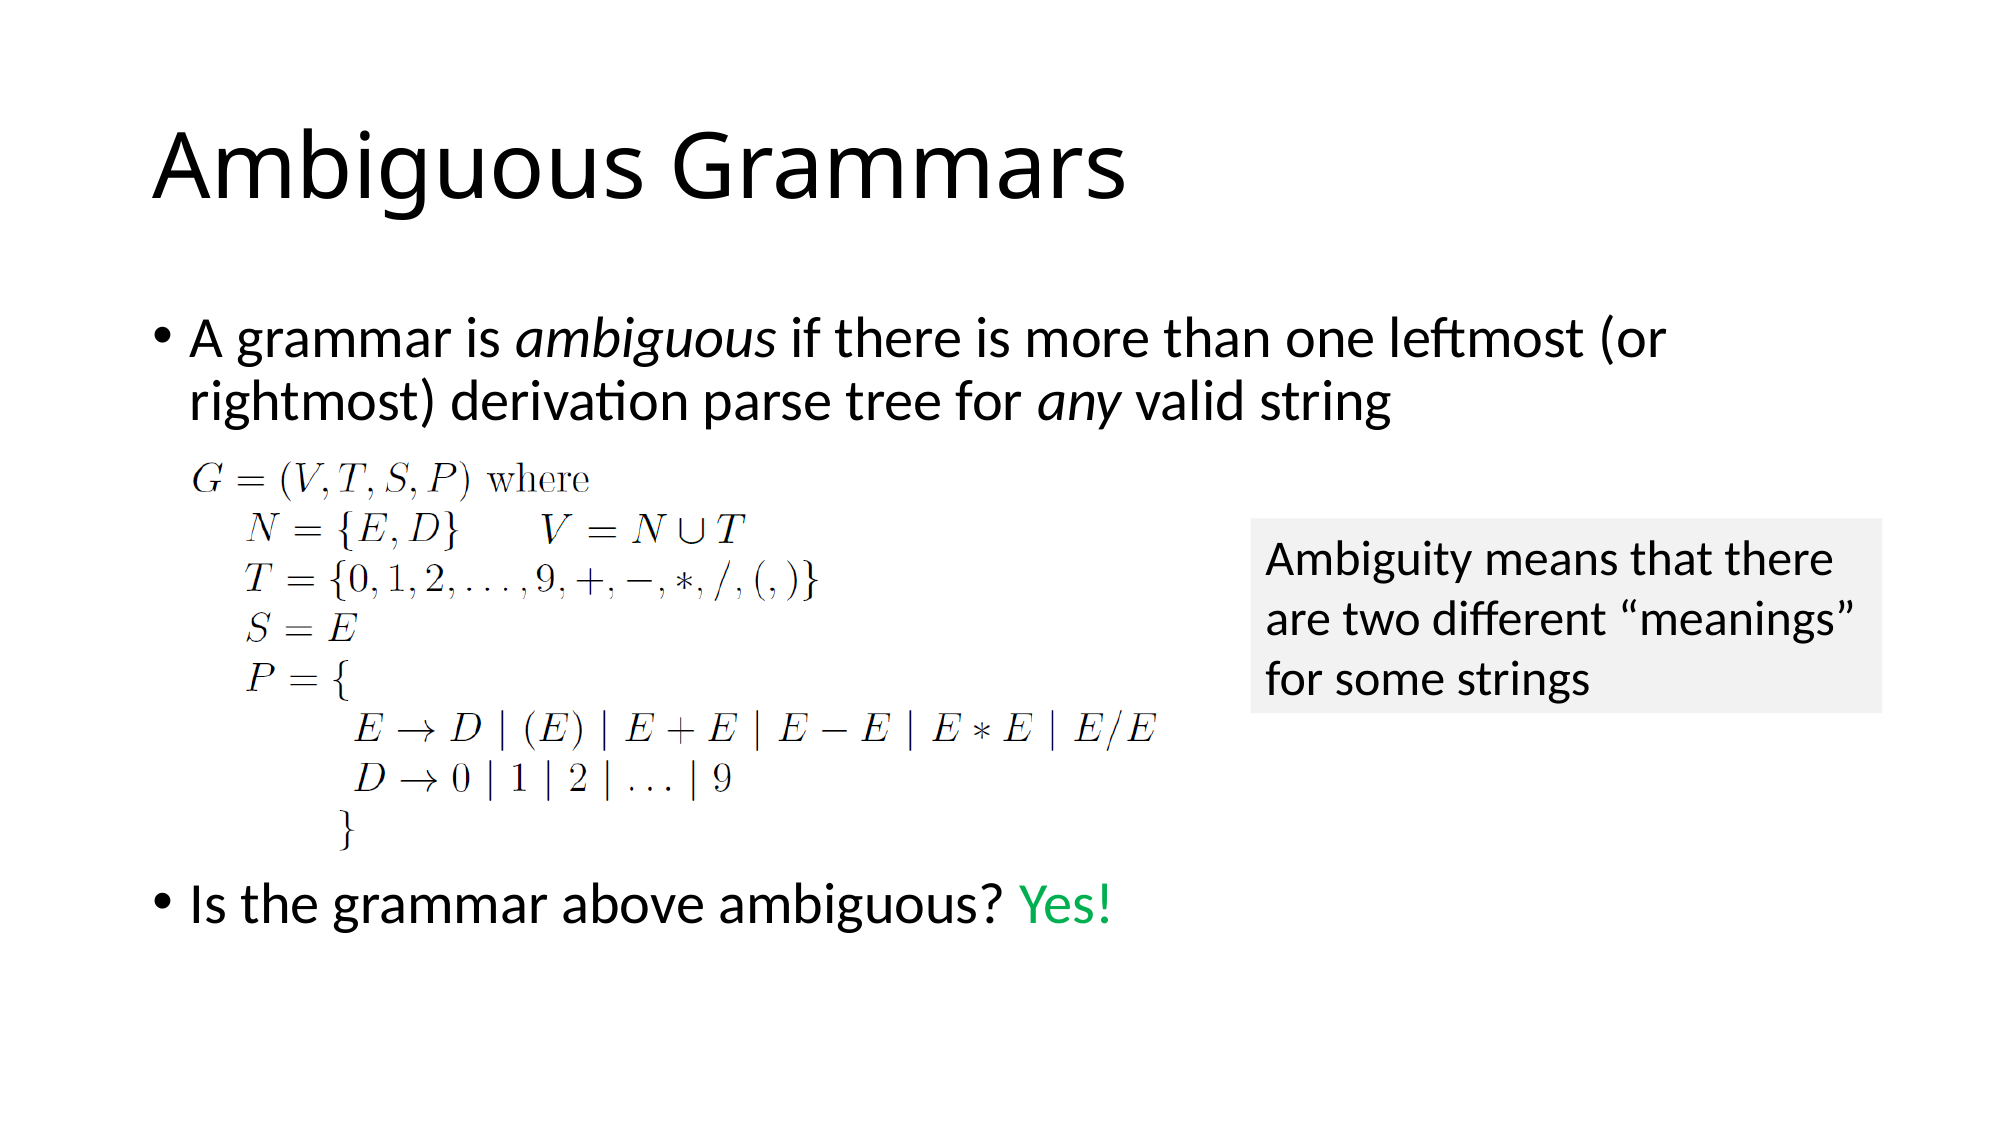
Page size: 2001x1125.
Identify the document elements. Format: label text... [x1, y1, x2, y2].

text_box Ambiguity means that there are two different “meanings” for some strings [1250, 518, 1883, 714]
picture [183, 453, 1178, 860]
title Ambiguous Grammars [137, 59, 1863, 278]
list A grammar is ambiguous if there is more than one leftmost (or rightmost) derivation parse tree for any valid string Is the grammar above ambiguous? Yes! [137, 299, 1863, 1014]
